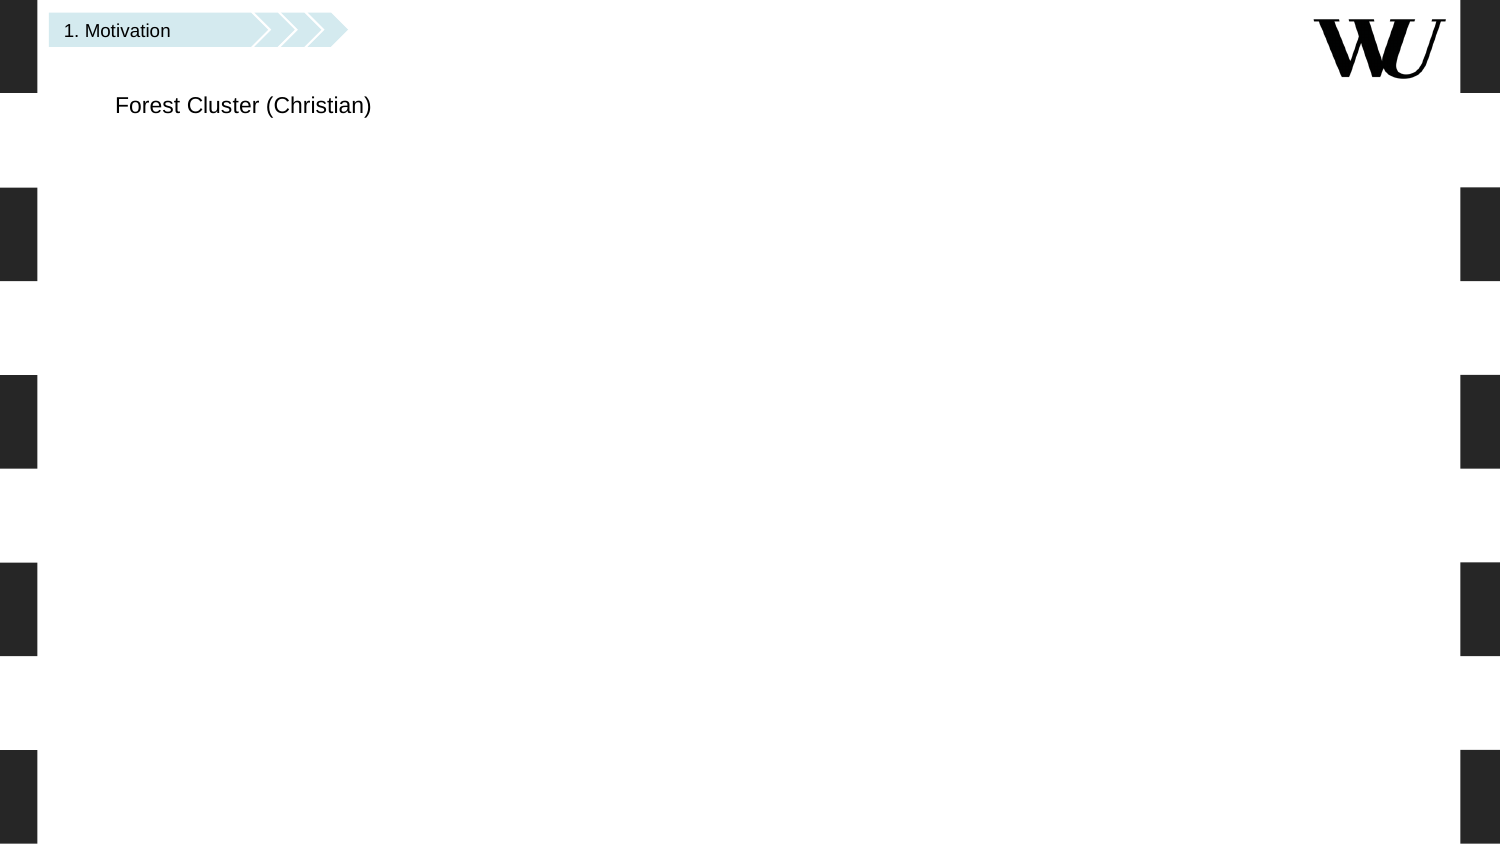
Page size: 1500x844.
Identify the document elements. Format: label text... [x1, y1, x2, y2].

text_box Forest Cluster (Christian) [100, 56, 1364, 151]
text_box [48, 12, 349, 48]
picture [1307, 2, 1452, 92]
